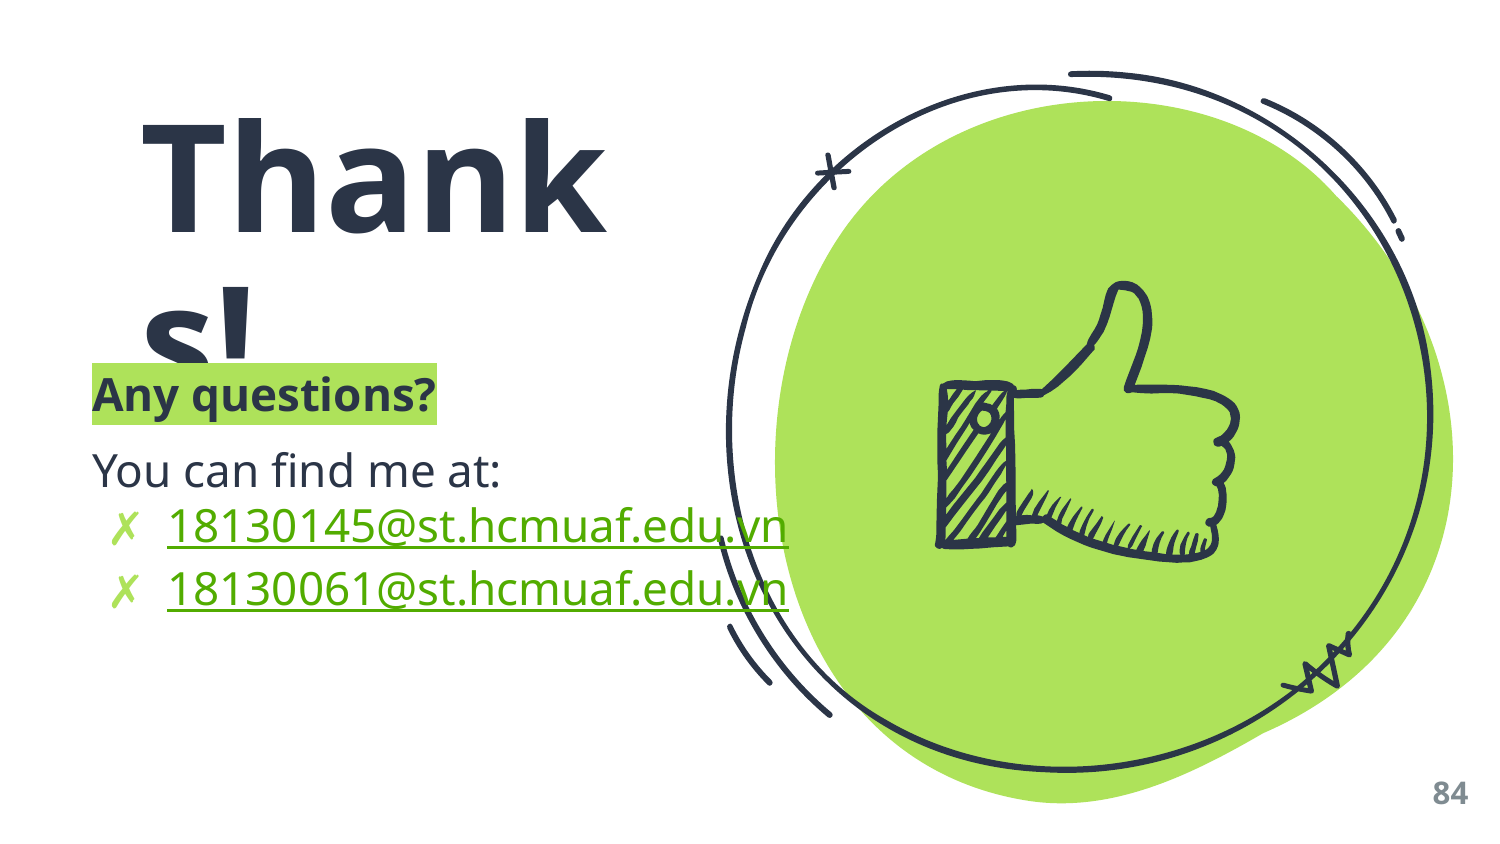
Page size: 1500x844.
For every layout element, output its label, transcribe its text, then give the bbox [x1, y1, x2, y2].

list Any questions? You can find me at: 18130145@st.hcmuaf.edu.vn 18130061@st.hcmuaf.edu.vn [92, 365, 823, 656]
text_box [934, 280, 1241, 563]
title Thanks! [140, 188, 659, 343]
slide_number 84 [1378, 769, 1469, 820]
